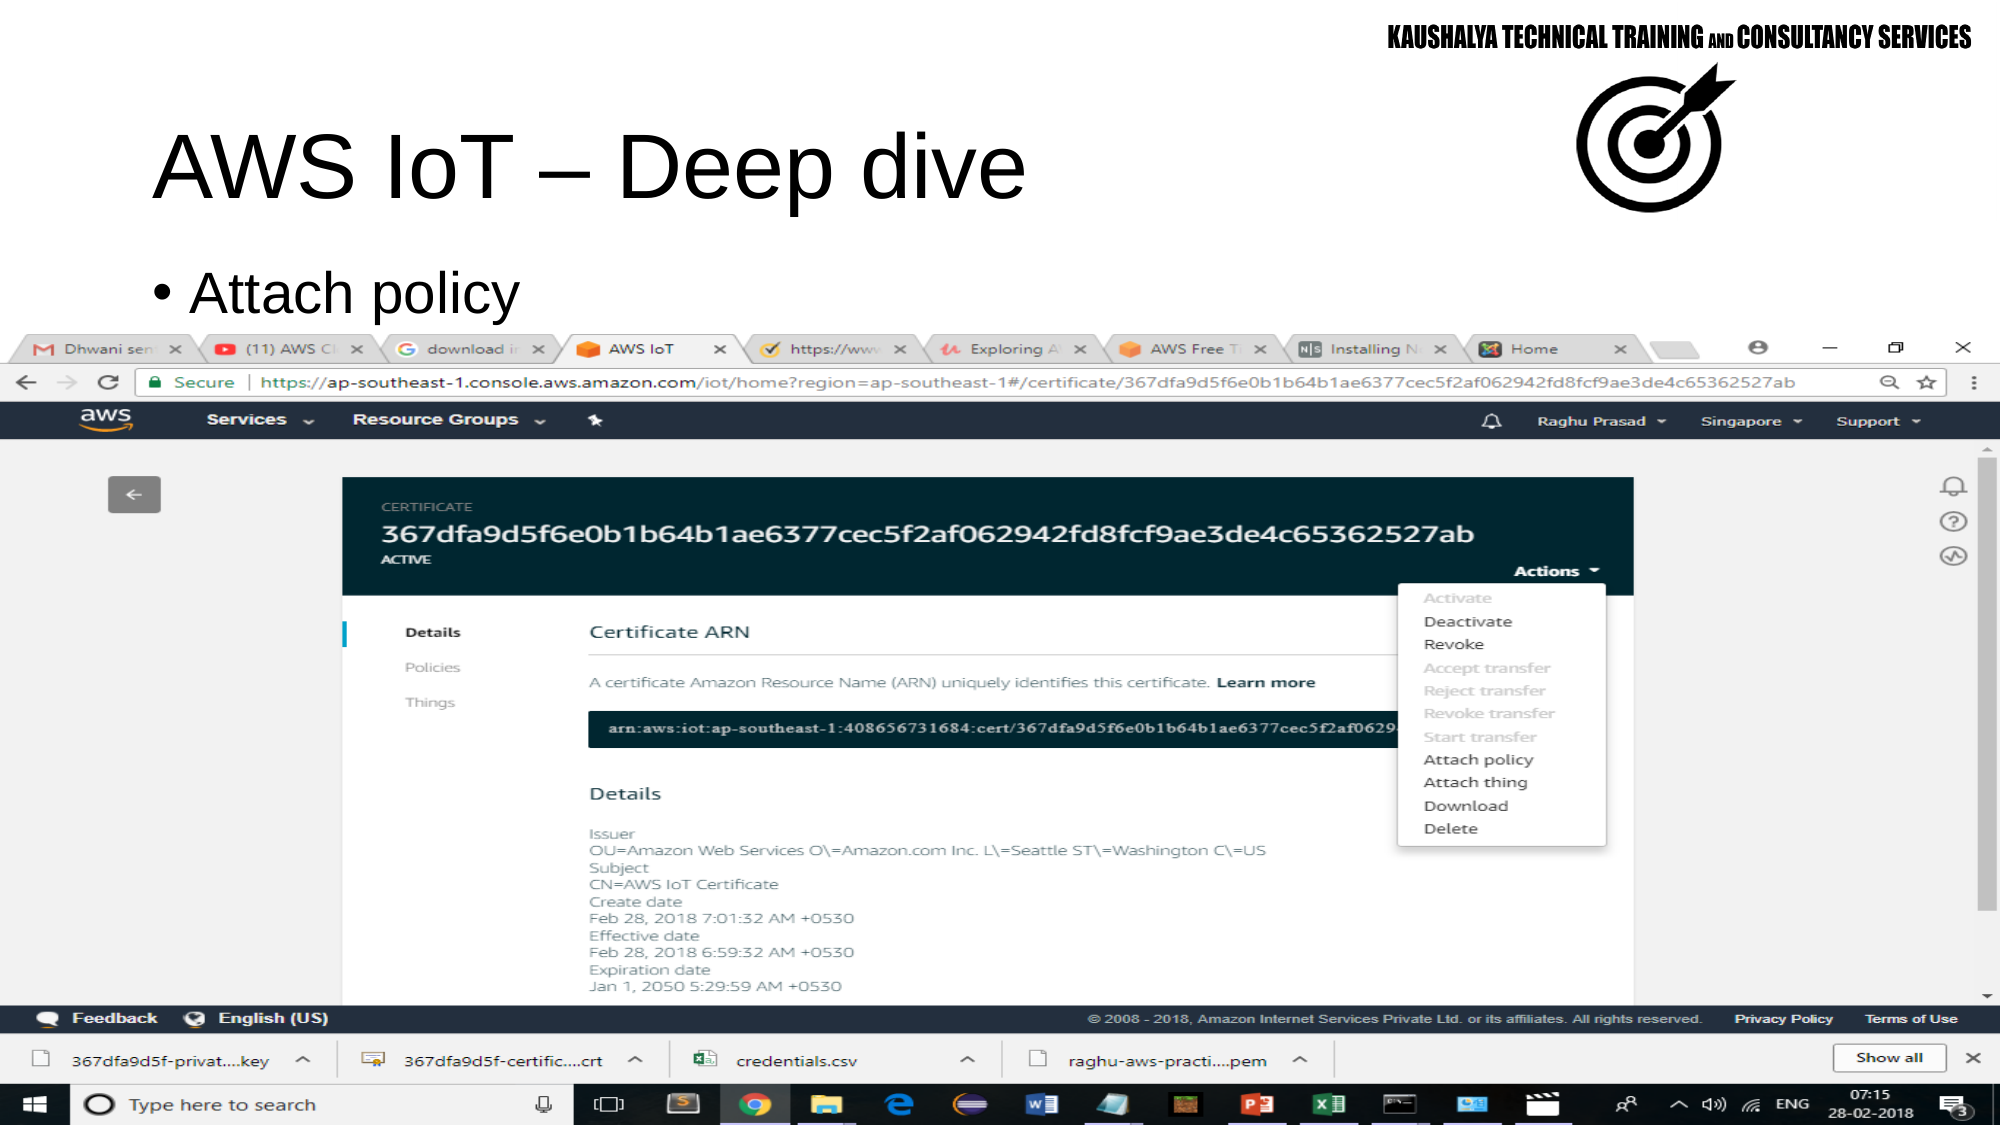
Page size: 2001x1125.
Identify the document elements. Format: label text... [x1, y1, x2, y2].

picture [1358, 2, 1997, 221]
picture [0, 334, 2000, 1125]
list Attach policy [137, 256, 1863, 334]
title AWS IoT – Deep dive [137, 59, 1863, 256]
